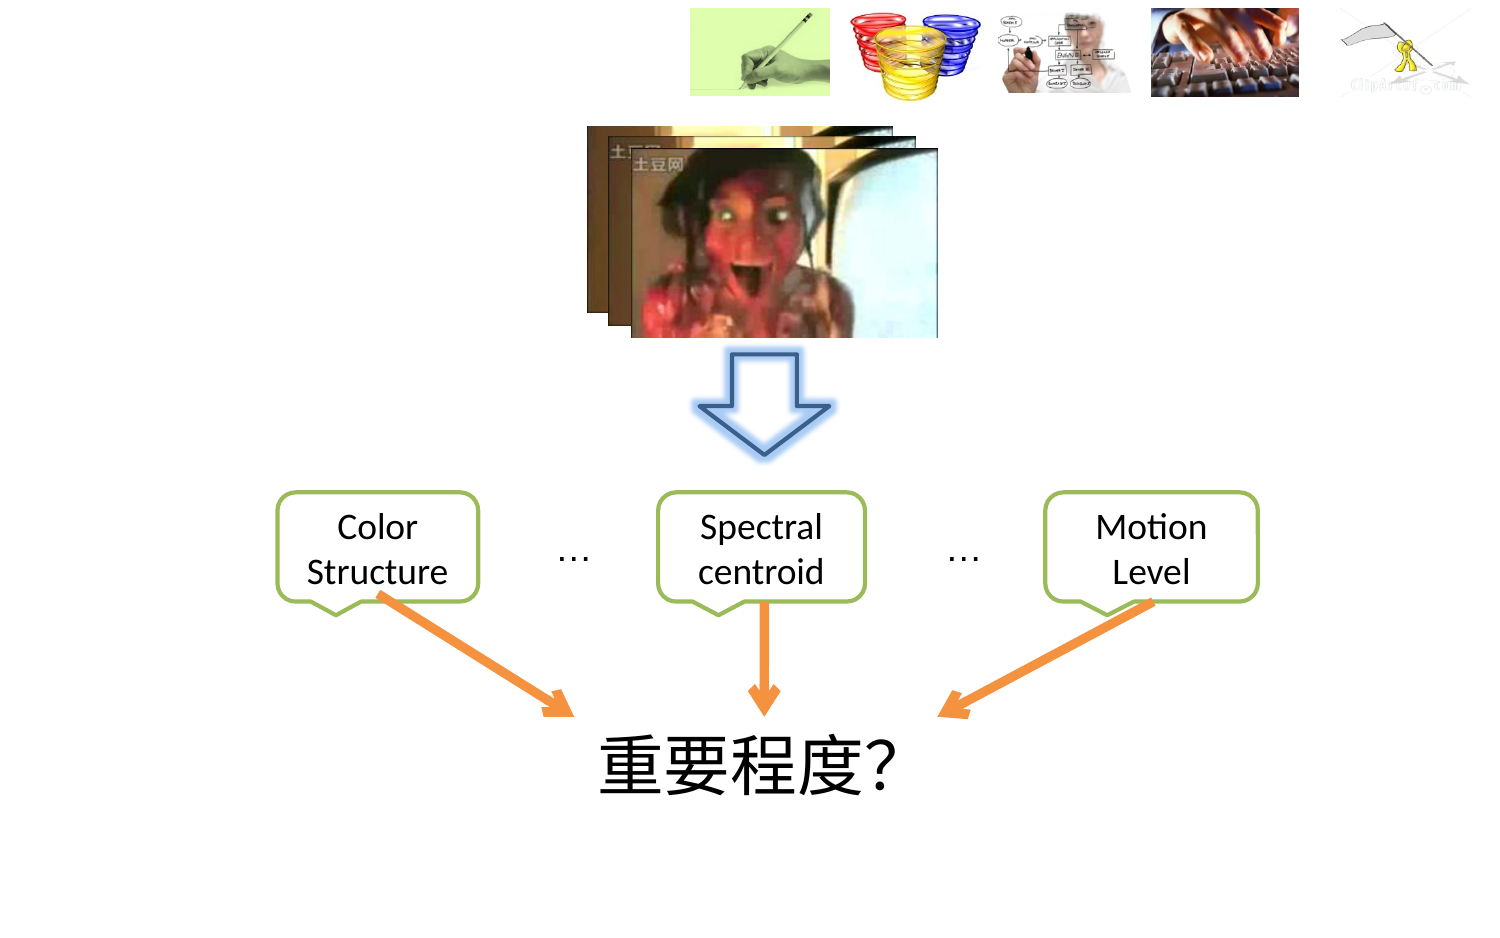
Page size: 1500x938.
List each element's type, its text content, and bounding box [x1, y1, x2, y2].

picture [1151, 7, 1299, 97]
text_box 重要程度？ [582, 716, 947, 812]
text_box Color Structure [275, 490, 481, 618]
text_box [697, 352, 832, 457]
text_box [937, 601, 1154, 717]
picture [997, 4, 1131, 93]
picture [850, 12, 981, 102]
text_box … [540, 516, 608, 577]
picture [690, 7, 830, 97]
picture [1340, 7, 1471, 97]
text_box Motion Level [1043, 490, 1260, 604]
text_box … [930, 516, 998, 577]
picture [587, 125, 938, 338]
text_box Spectral centroid [656, 490, 868, 618]
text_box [377, 593, 575, 717]
